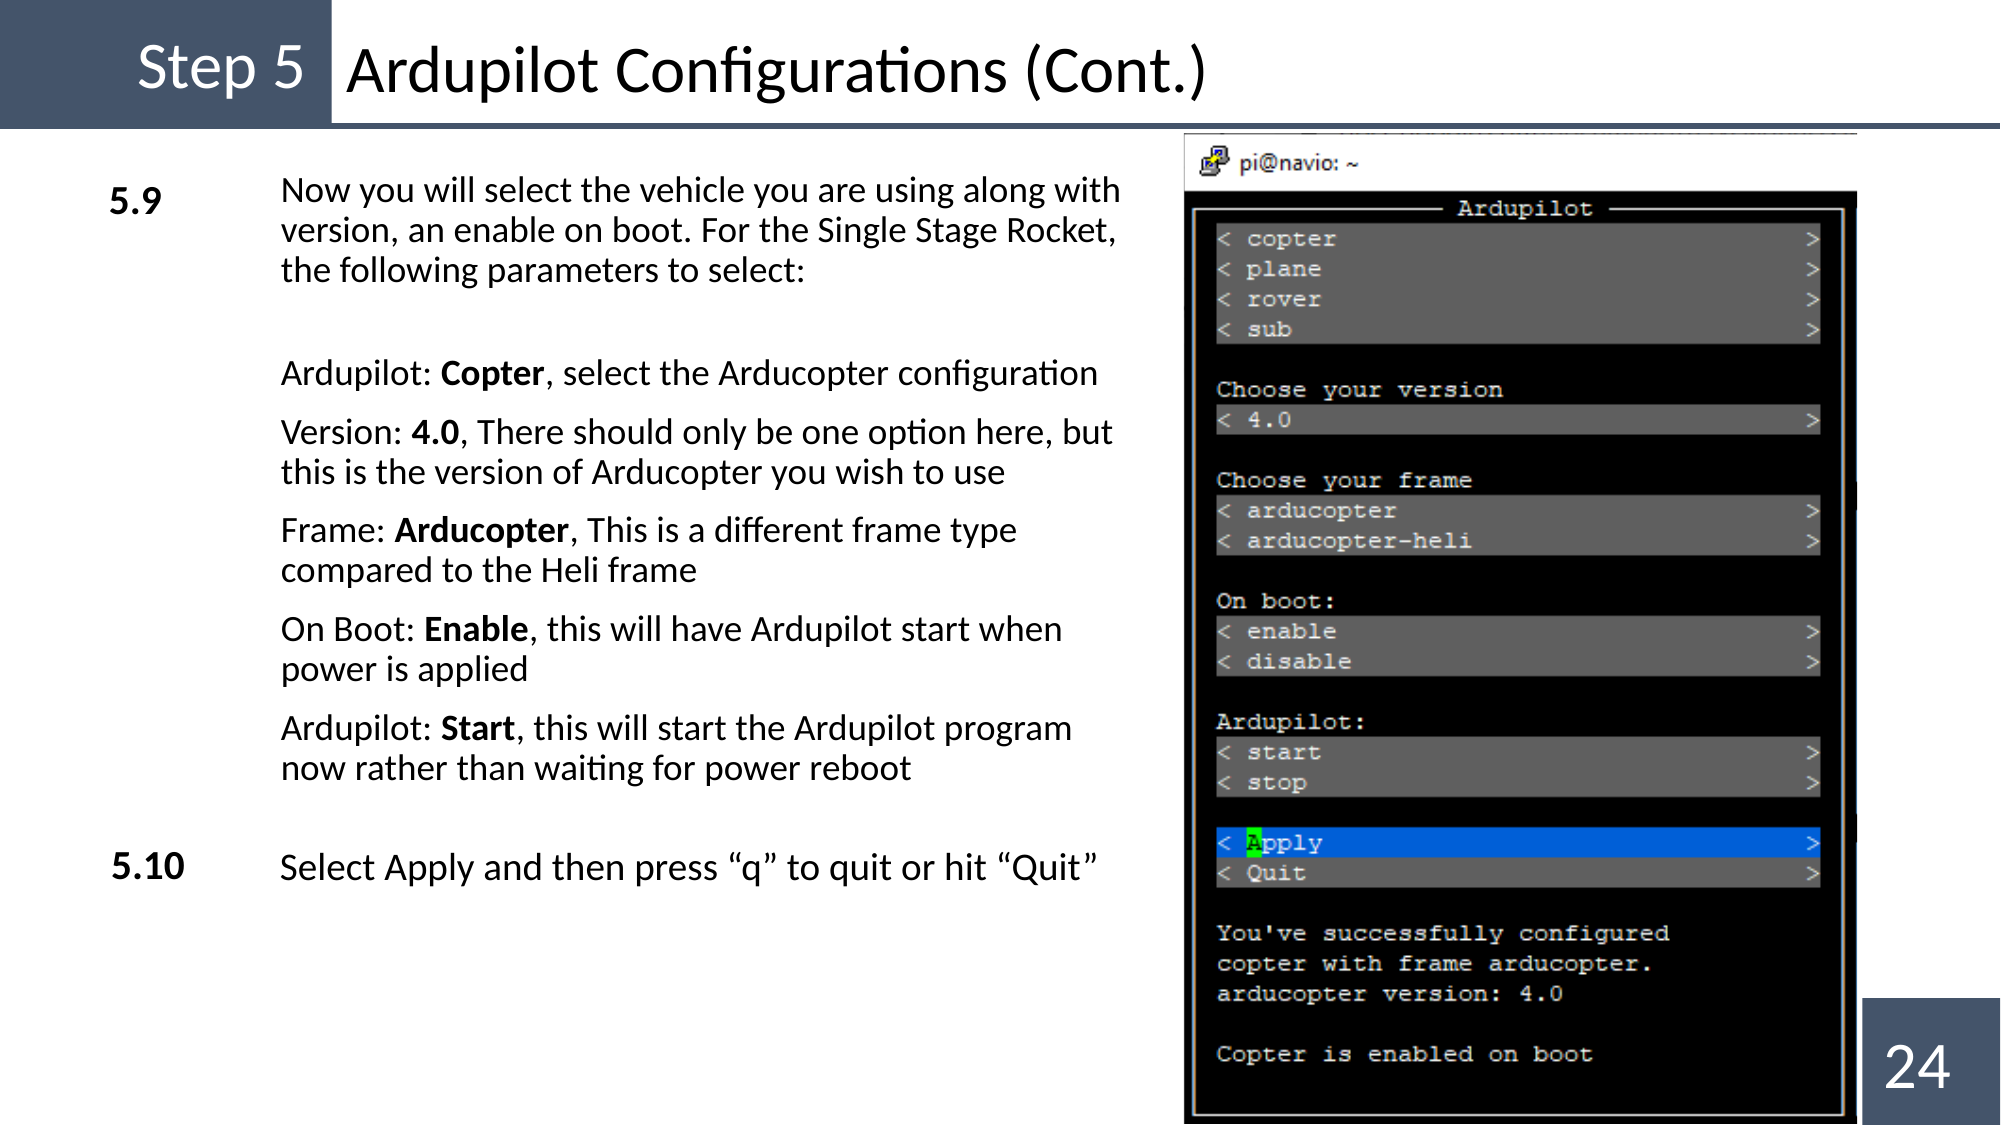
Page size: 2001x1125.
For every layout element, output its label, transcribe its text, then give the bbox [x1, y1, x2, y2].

list Now you will select the vehicle you are using along with version, an enable on boot. For the Single Stage Rocket, the following parameters to select: Ardupilot: Copter, select the Arducopter configuration Version: 4.0, There should only be one option here, but this is the version of Arducopter you wish to use Frame: Arducopter, This is a different frame type compared to the Heli frame On Boot: Enable, this will have Ardupilot start when power is applied Ardupilot: Start, this will start the Ardupilot program now rather than waiting for power reboot [265, 162, 1159, 809]
picture [1183, 133, 1858, 1124]
text_box Step 5 [122, 15, 322, 110]
list Ardupilot Configurations (Cont.) [331, 1, 1395, 141]
list 5.9 [93, 171, 222, 232]
list 5.10 [96, 836, 224, 897]
list Select Apply and then press “q” to quit or hit “Quit” [265, 838, 1183, 897]
